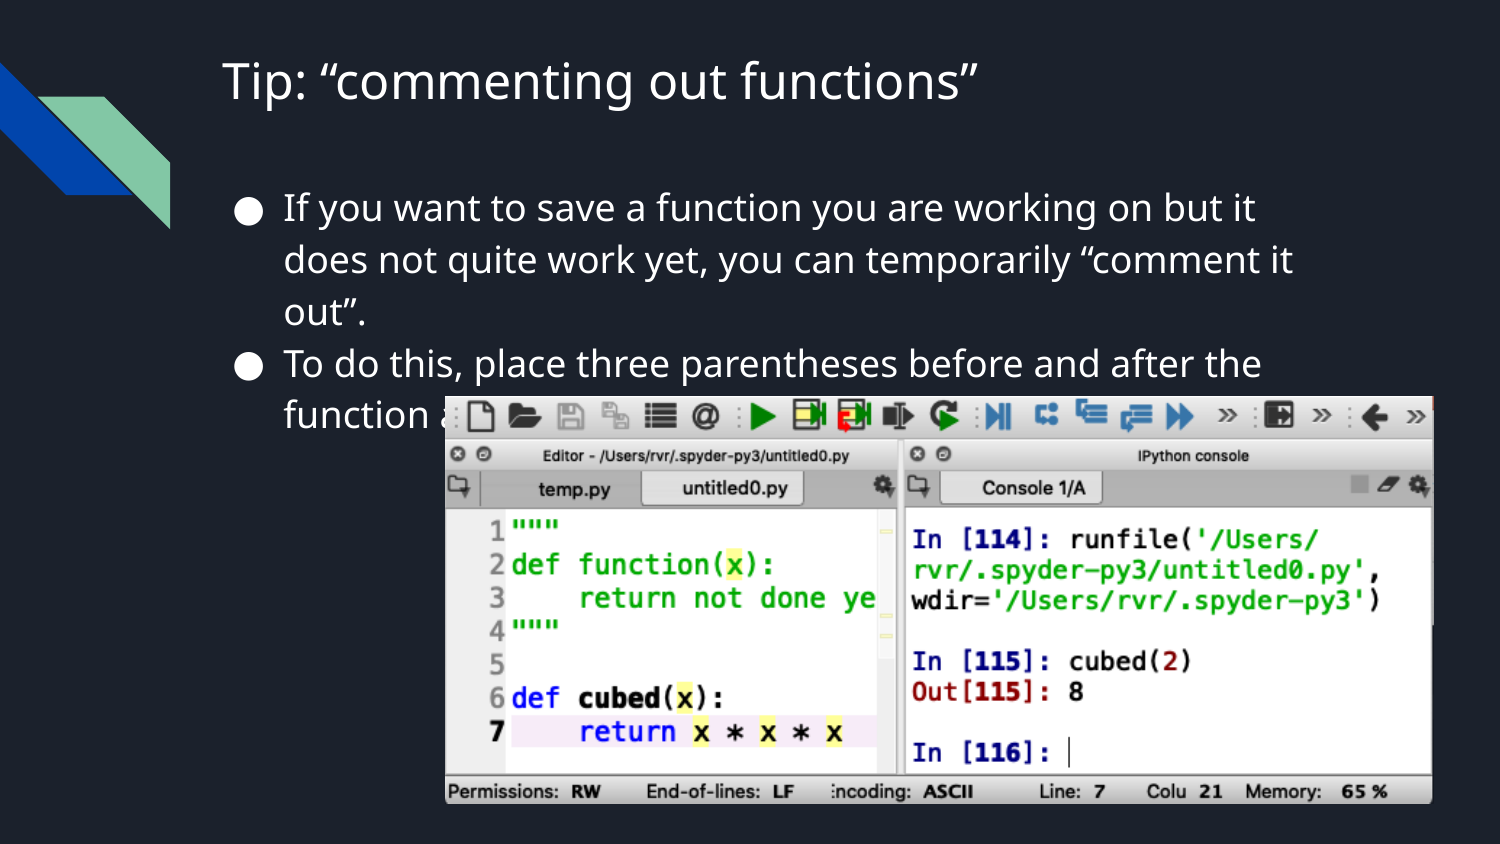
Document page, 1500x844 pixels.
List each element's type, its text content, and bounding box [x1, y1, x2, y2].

title Tip: “commenting out functions” [207, 34, 1363, 149]
list If you want to save a function you are working on but it does not quite work yet, you can temporarily “comment it out”. To do this, place three parentheses before and after the function at the beginning of the line [193, 162, 1348, 641]
picture [445, 396, 1434, 805]
